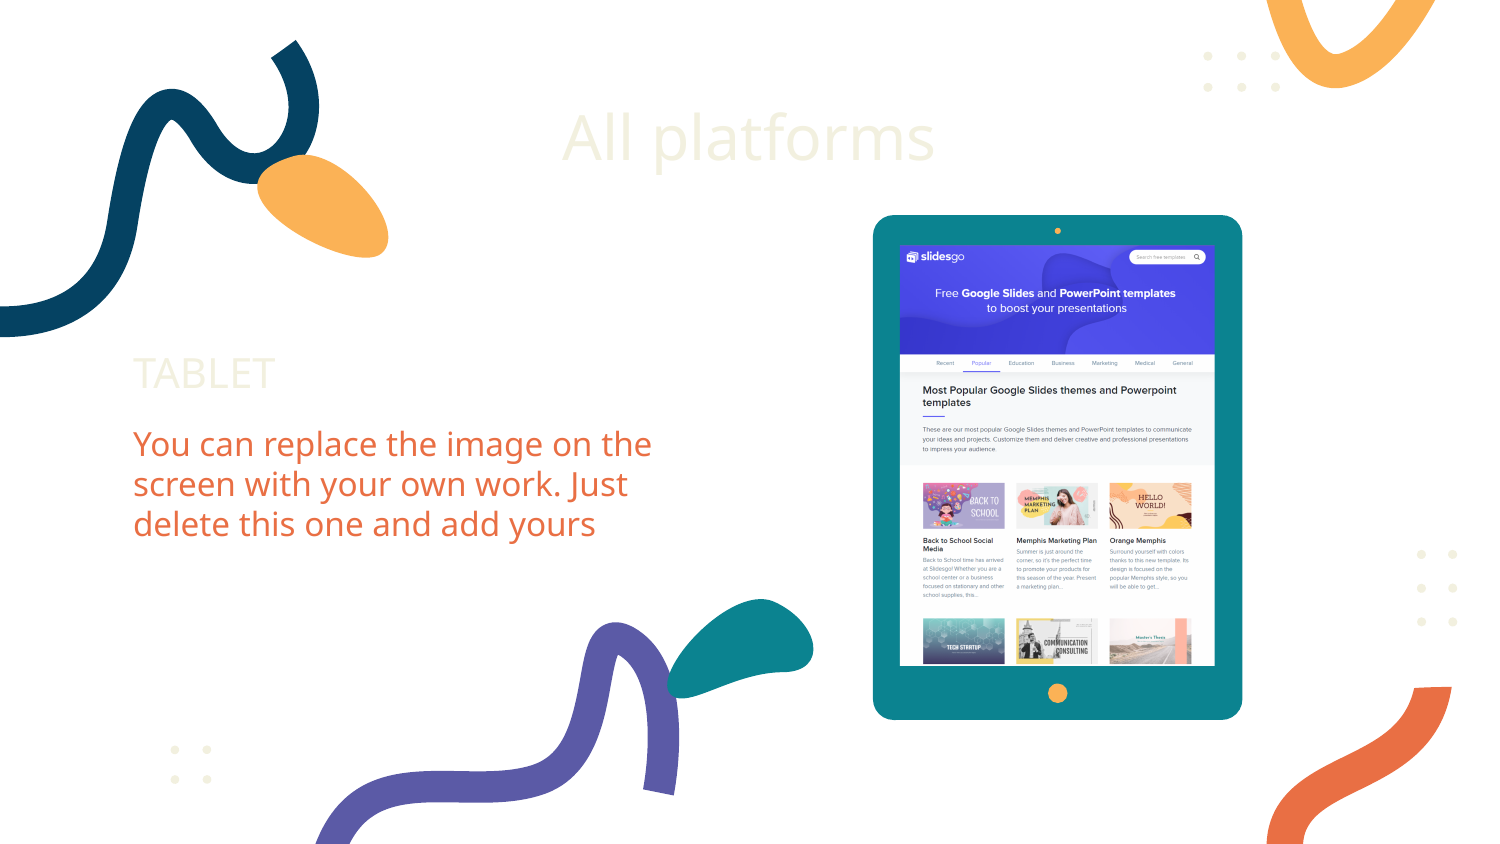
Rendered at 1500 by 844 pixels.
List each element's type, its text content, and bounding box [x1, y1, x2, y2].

title All platforms [116, 88, 1383, 183]
title TABLET [118, 332, 478, 391]
subtitle You can replace the image on the screen with your own work. Just delete this one and add yours [118, 391, 741, 576]
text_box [872, 214, 1243, 721]
